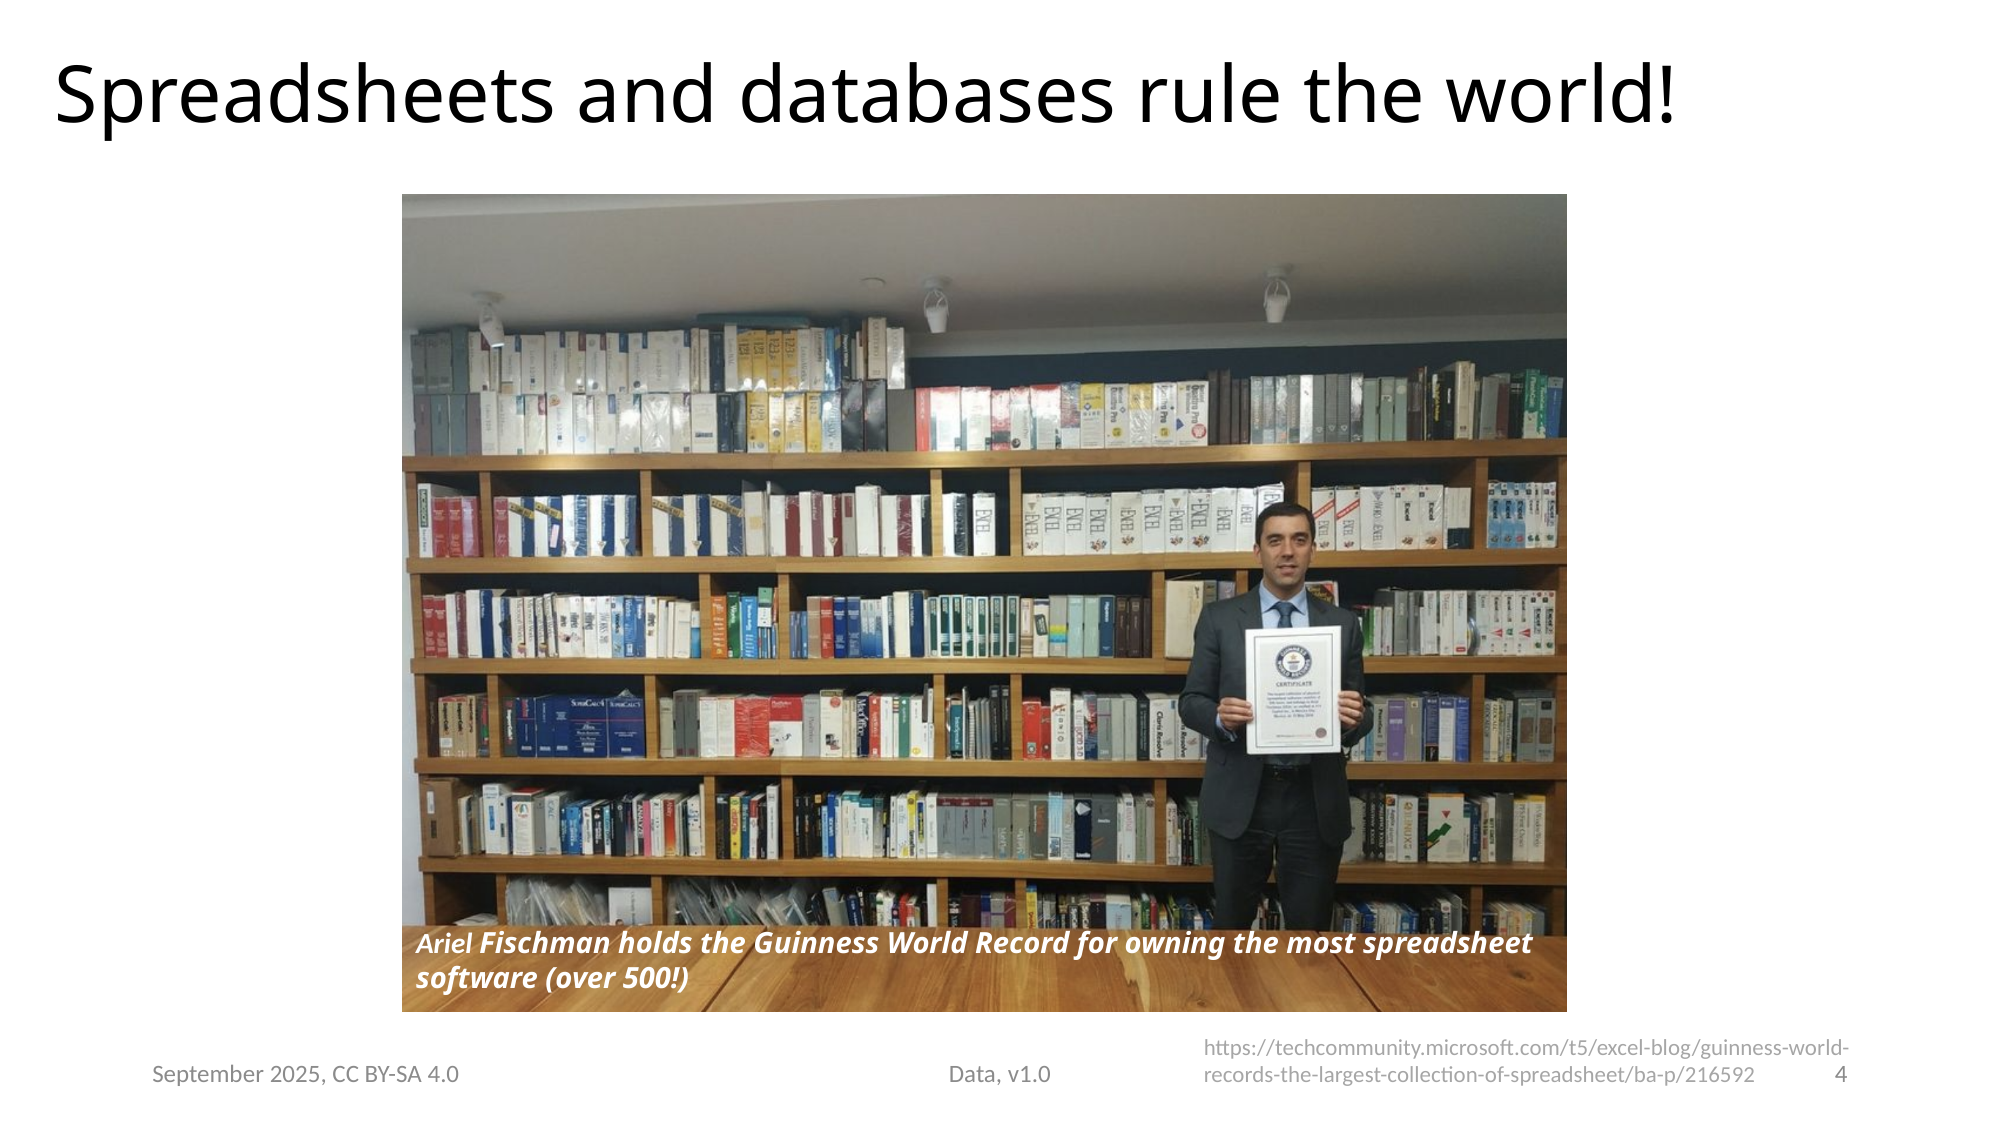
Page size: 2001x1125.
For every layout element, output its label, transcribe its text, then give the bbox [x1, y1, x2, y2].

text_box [401, 194, 1599, 1012]
footer Data, v1.0 [662, 1042, 1338, 1103]
slide_number 4 [1412, 1042, 1863, 1103]
title Spreadsheets and databases rule the world! [55, 23, 1933, 172]
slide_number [137, 1042, 588, 1103]
text_box https://techcommunity.microsoft.com/t5/excel-blog/guinness-world-records-the-largest-collection-of-spreadsheet/ba-p/216592 [1188, 1025, 1938, 1095]
